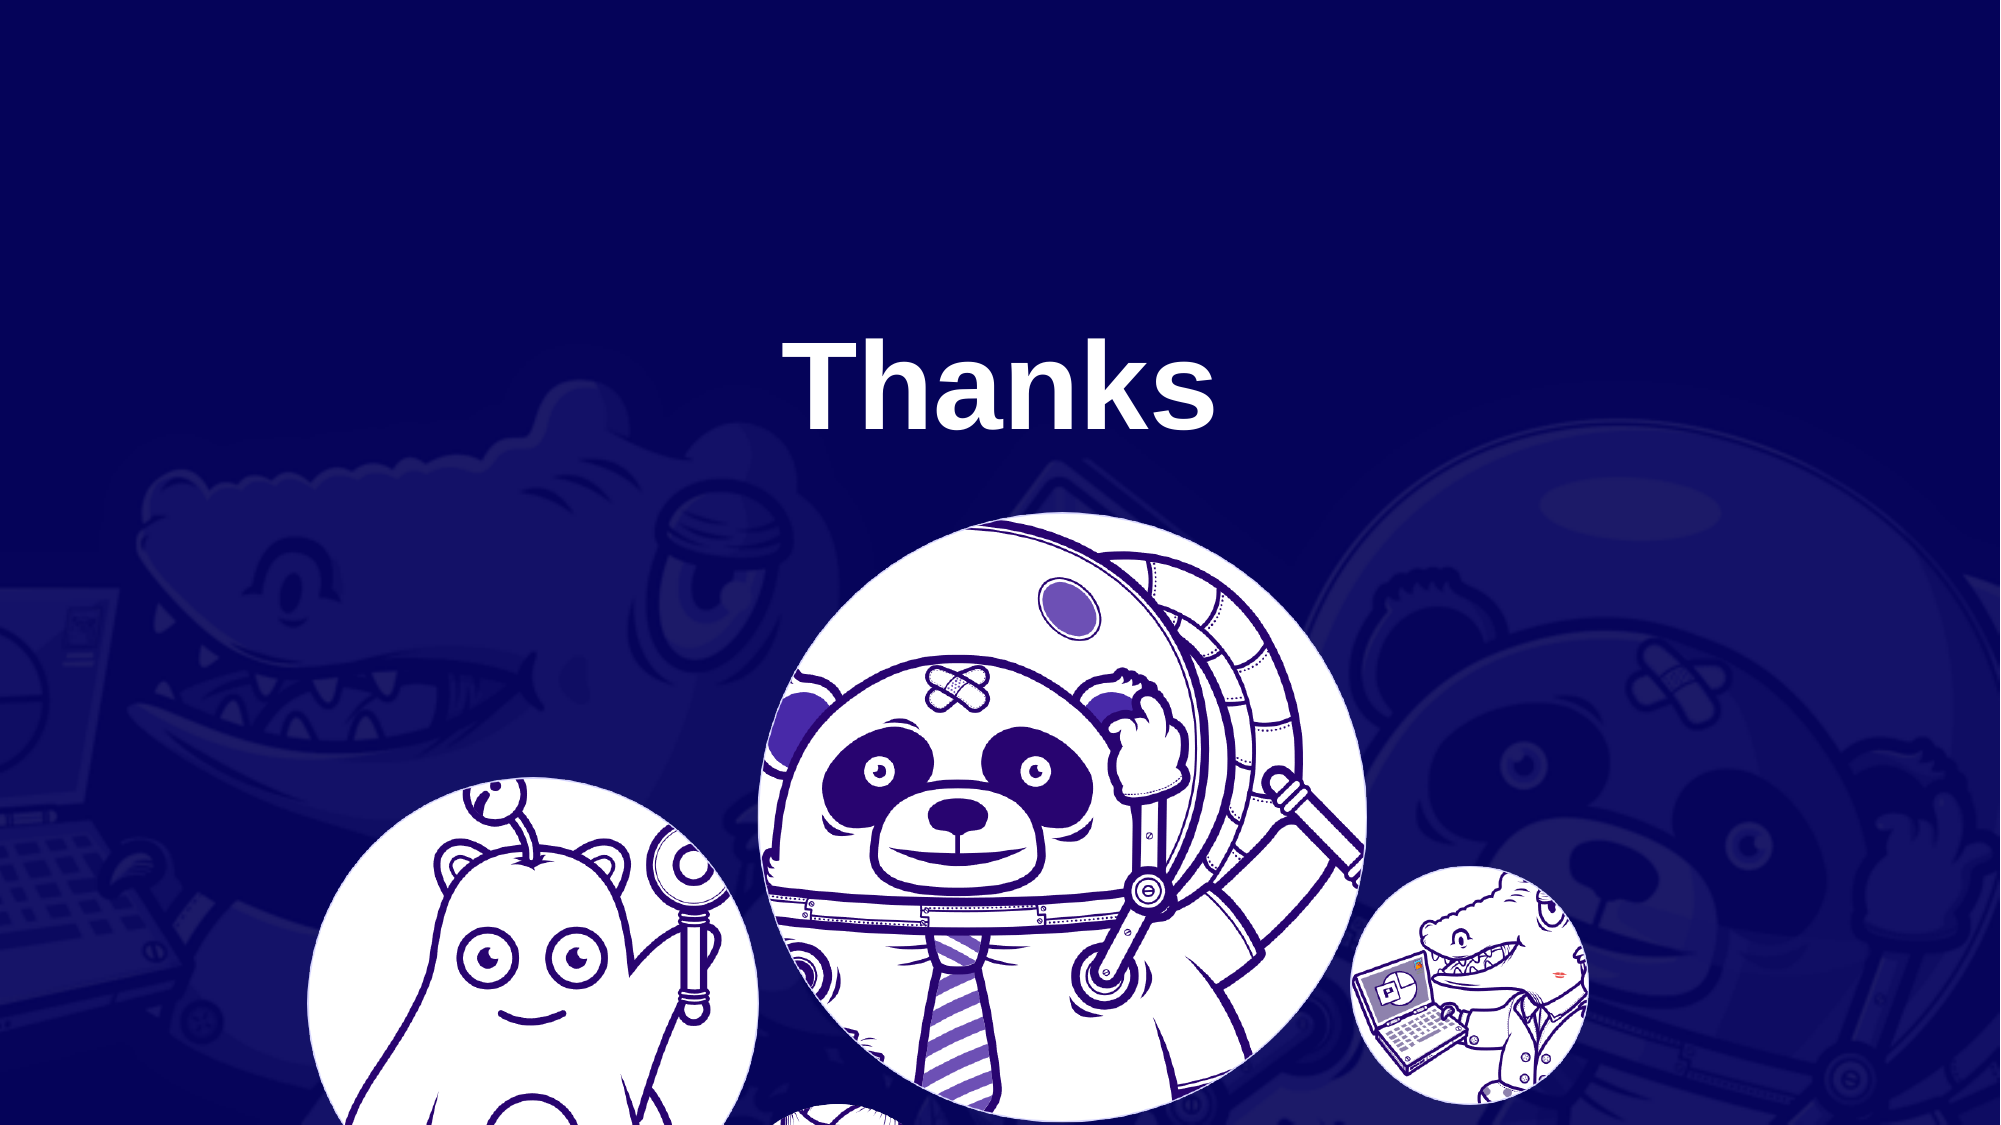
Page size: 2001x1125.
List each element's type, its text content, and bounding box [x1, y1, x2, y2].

title Thanks [110, 198, 1890, 465]
picture [0, 0, 2000, 1125]
